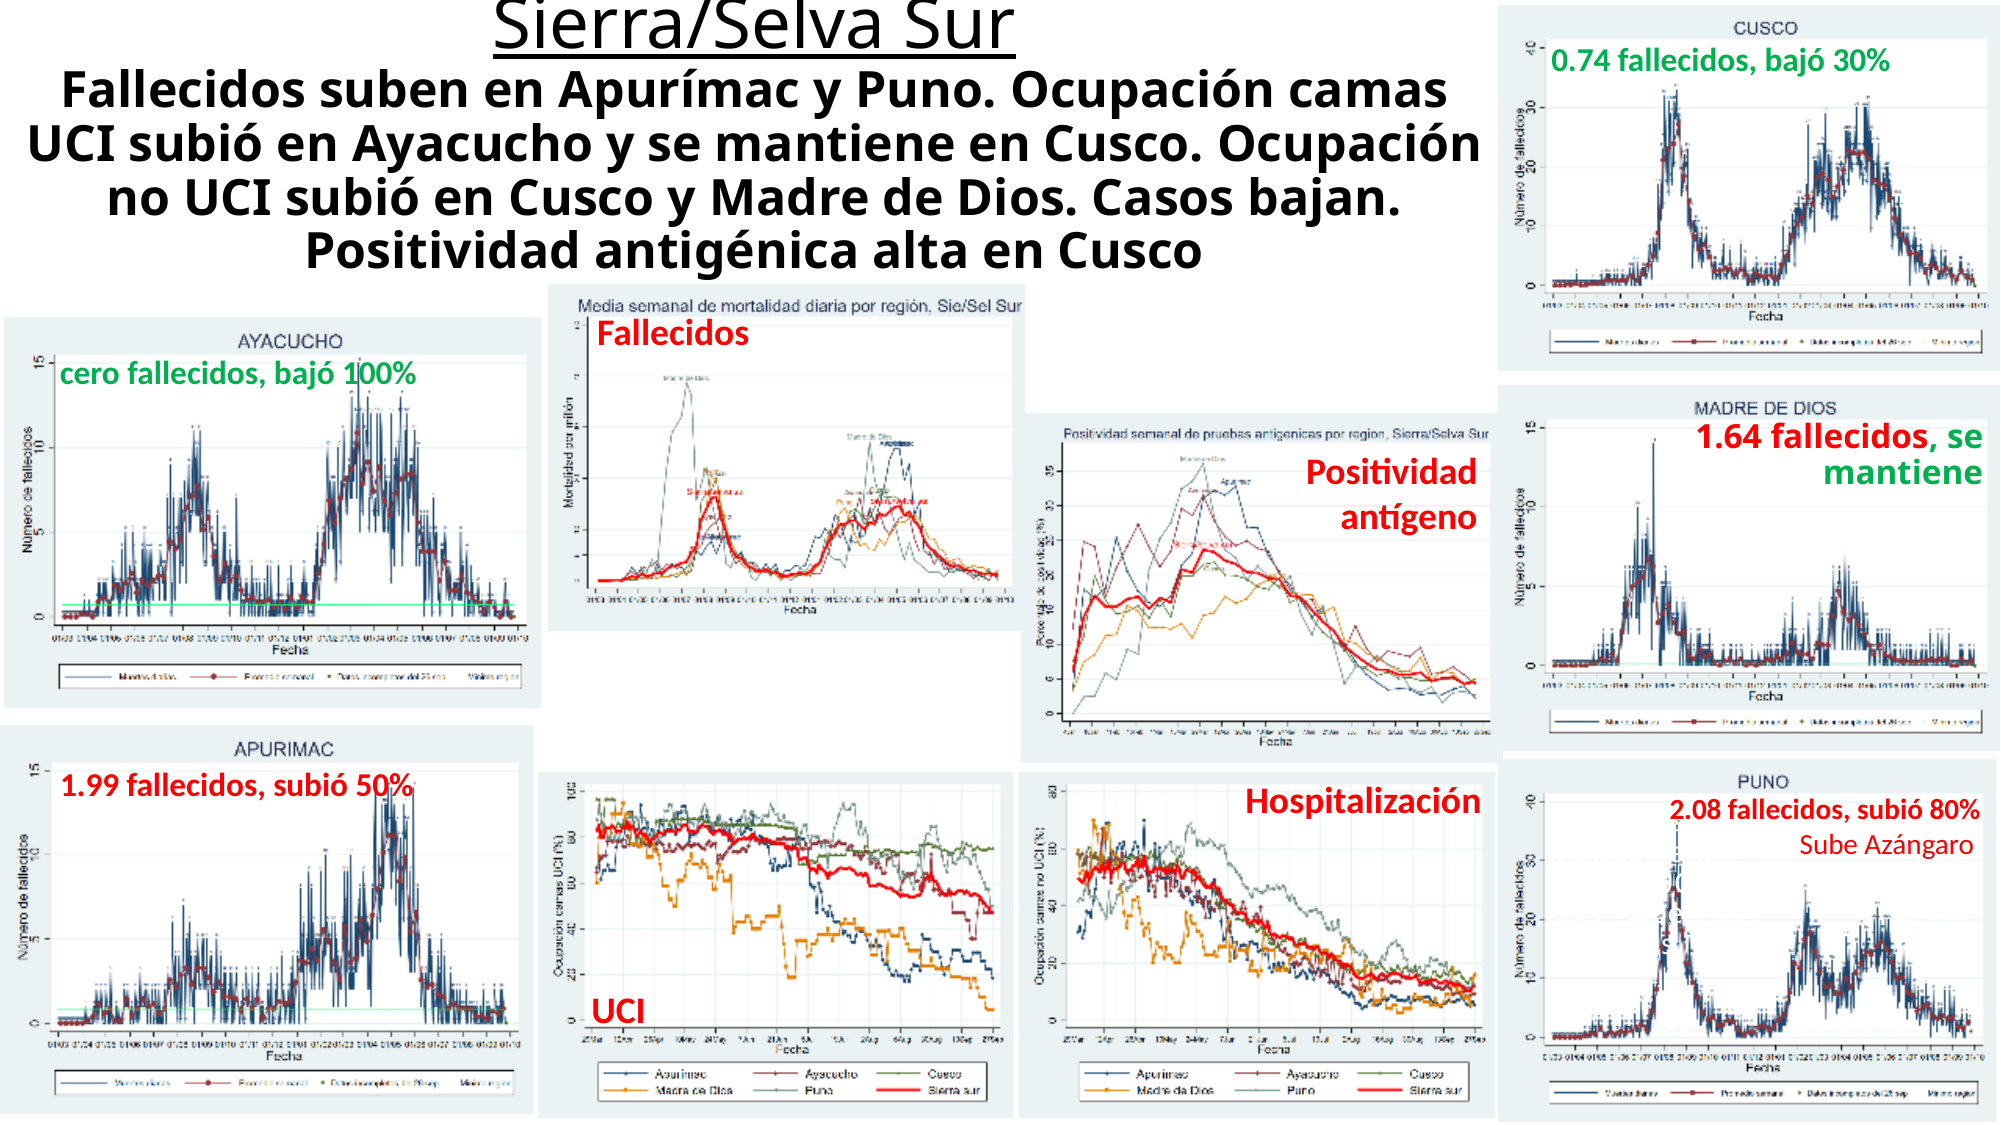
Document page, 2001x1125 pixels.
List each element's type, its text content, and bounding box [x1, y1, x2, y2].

text_box Hospitalización [1024, 768, 1497, 828]
picture [1498, 5, 2000, 371]
picture [0, 725, 533, 1114]
picture [1019, 772, 1495, 1118]
title Sierra/Selva Sur Fallecidos suben en Apurímac y Puno. Ocupación camas UCI subió en Ayacucho y se mantiene en Cusco. Ocupación no UCI subió en Cusco y Madre de Dios. Casos bajan. Positividad antigénica alta en Cusco [0, 5, 1498, 263]
picture [538, 772, 1013, 1118]
picture [548, 284, 2000, 1122]
picture [4, 317, 541, 708]
